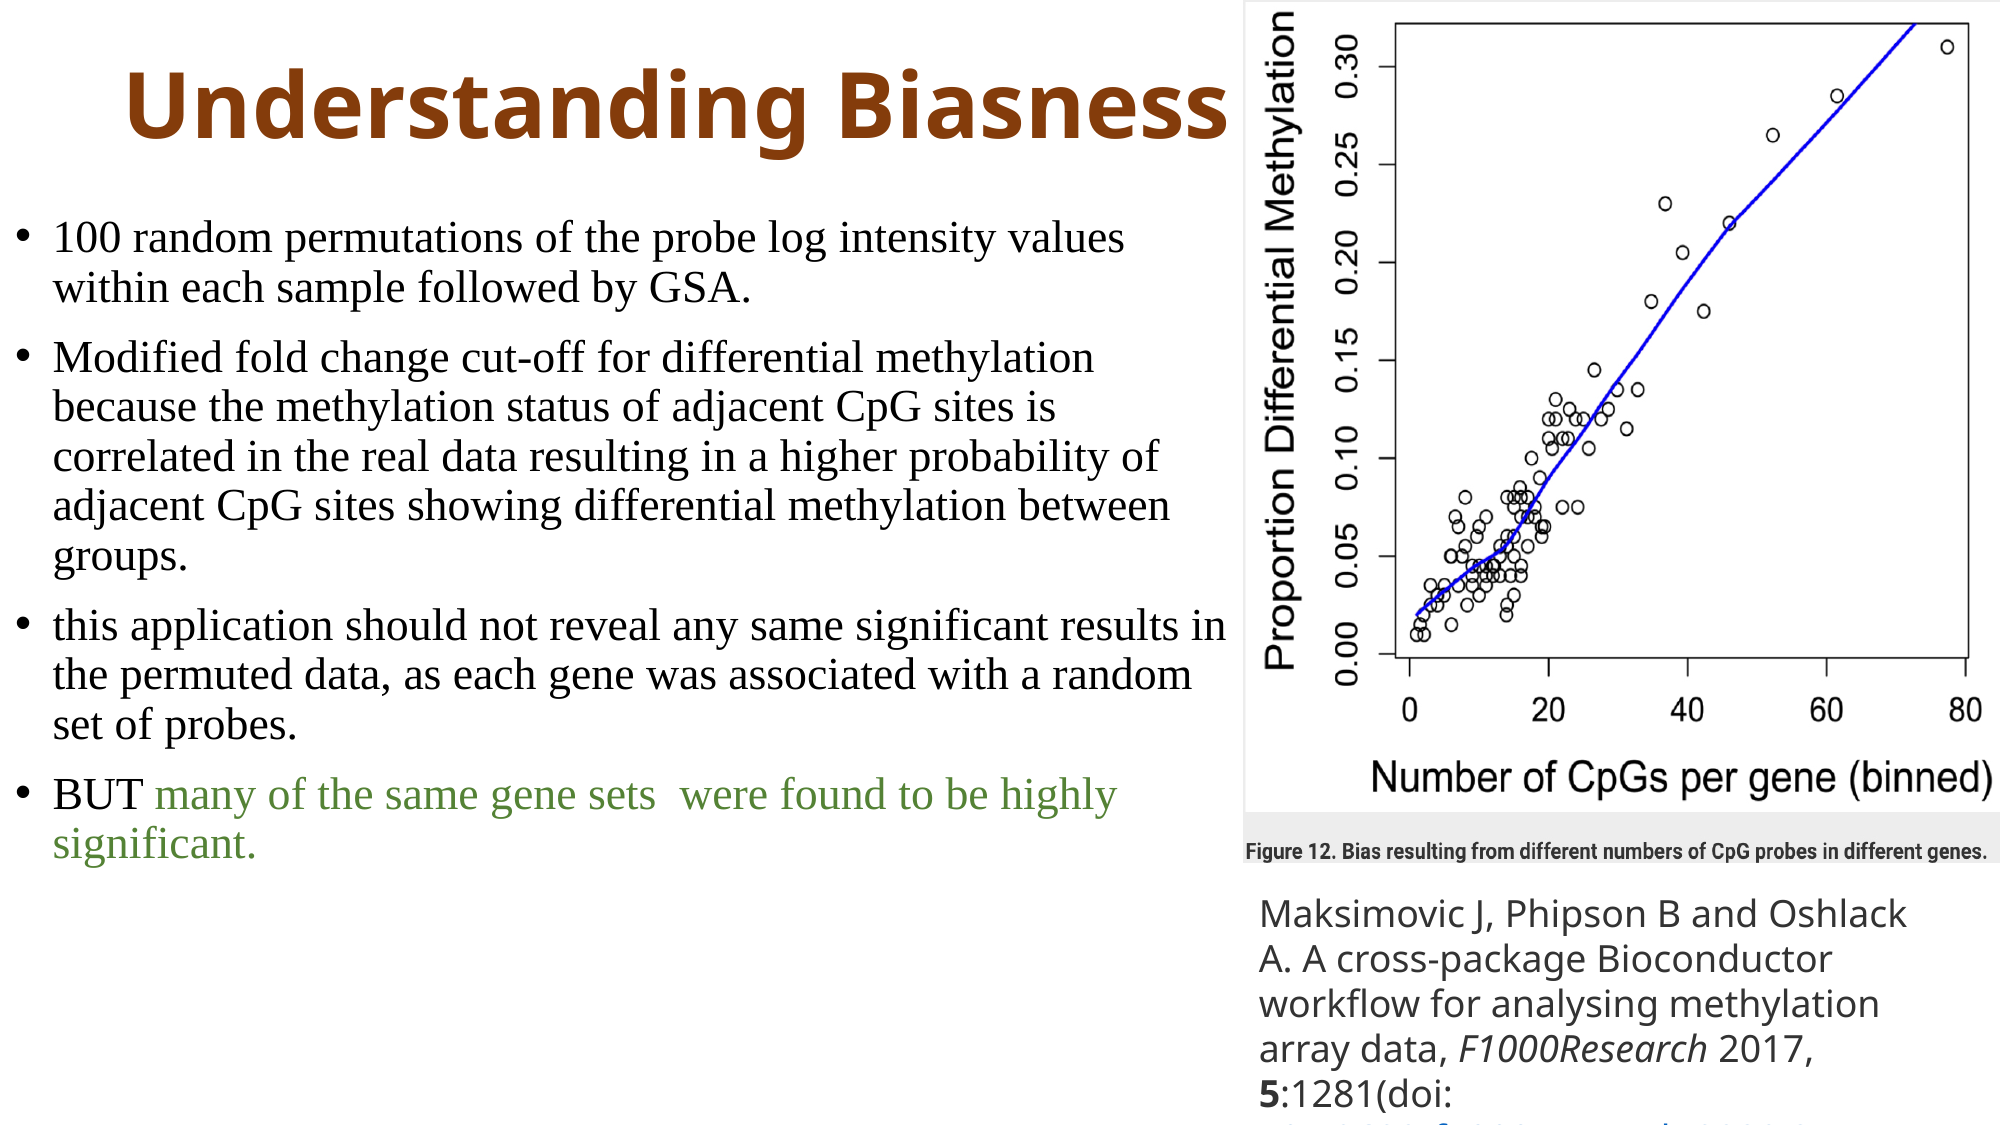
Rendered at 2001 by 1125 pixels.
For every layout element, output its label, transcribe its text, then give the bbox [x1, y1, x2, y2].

title Understanding Biasness [107, 0, 1243, 205]
picture [1243, 0, 2000, 864]
list 100 random permutations of the probe log intensity values within each sample followed by GSA. Modified fold change cut-off for differential methylation because the methylation status of adjacent CpG sites is correlated in the real data resulting in a higher probability of adjacent CpG sites showing differential methylation between groups. this application should not reveal any same significant results in the permuted data, as each gene was associated with a random set of probes. BUT many of the same gene sets were found to be highly significant. [0, 205, 1244, 920]
text_box Maksimovic J, Phipson B and Oshlack A. A cross-package Bioconductor workflow for analysing methylation array data, F1000Research 2017, 5:1281(doi: 10.12688/f1000research.8839.3 [1243, 882, 1961, 1125]
